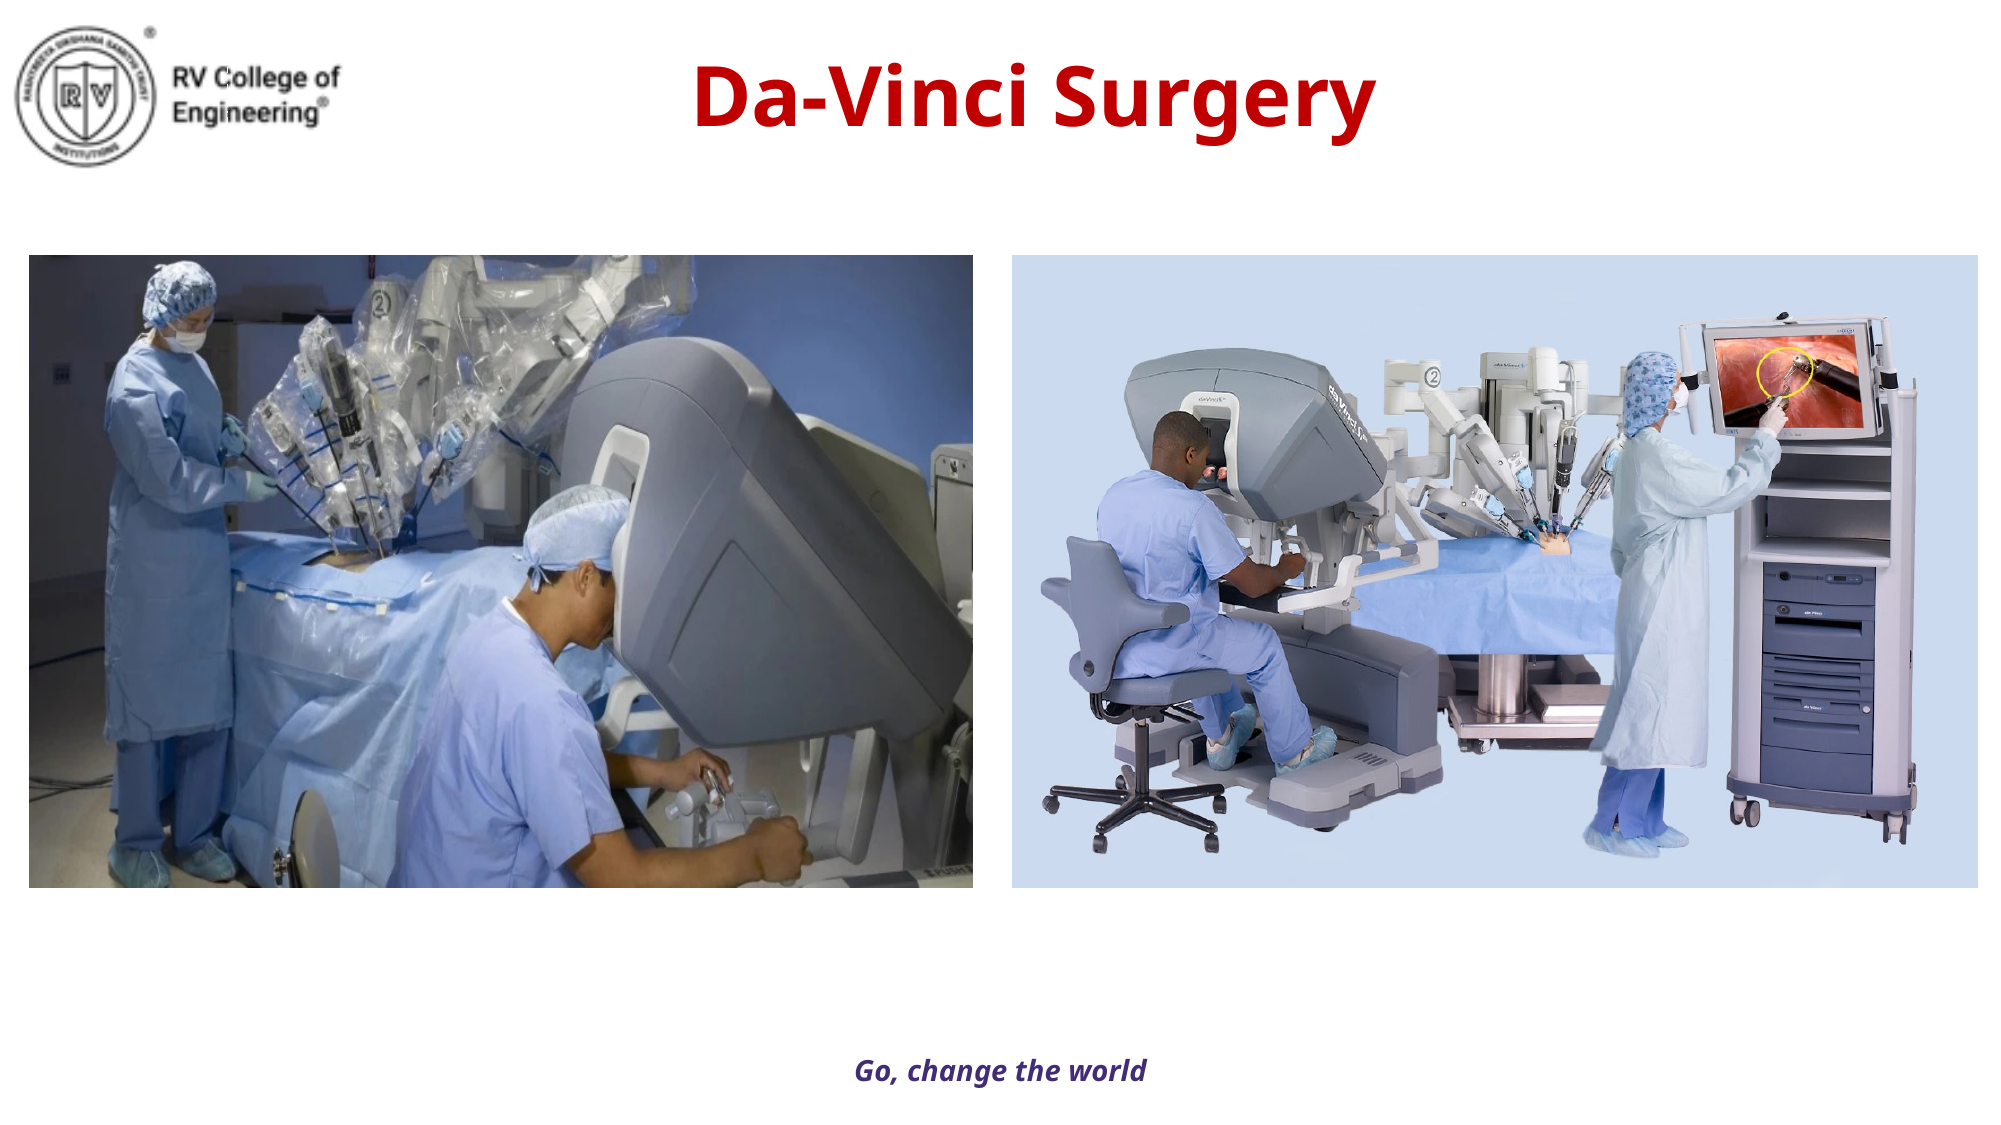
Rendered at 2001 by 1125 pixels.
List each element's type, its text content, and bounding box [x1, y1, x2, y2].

picture [0, 12, 363, 176]
picture [1012, 254, 1978, 889]
text_box Da-Vinci Surgery [227, 23, 1841, 162]
picture [29, 254, 973, 889]
